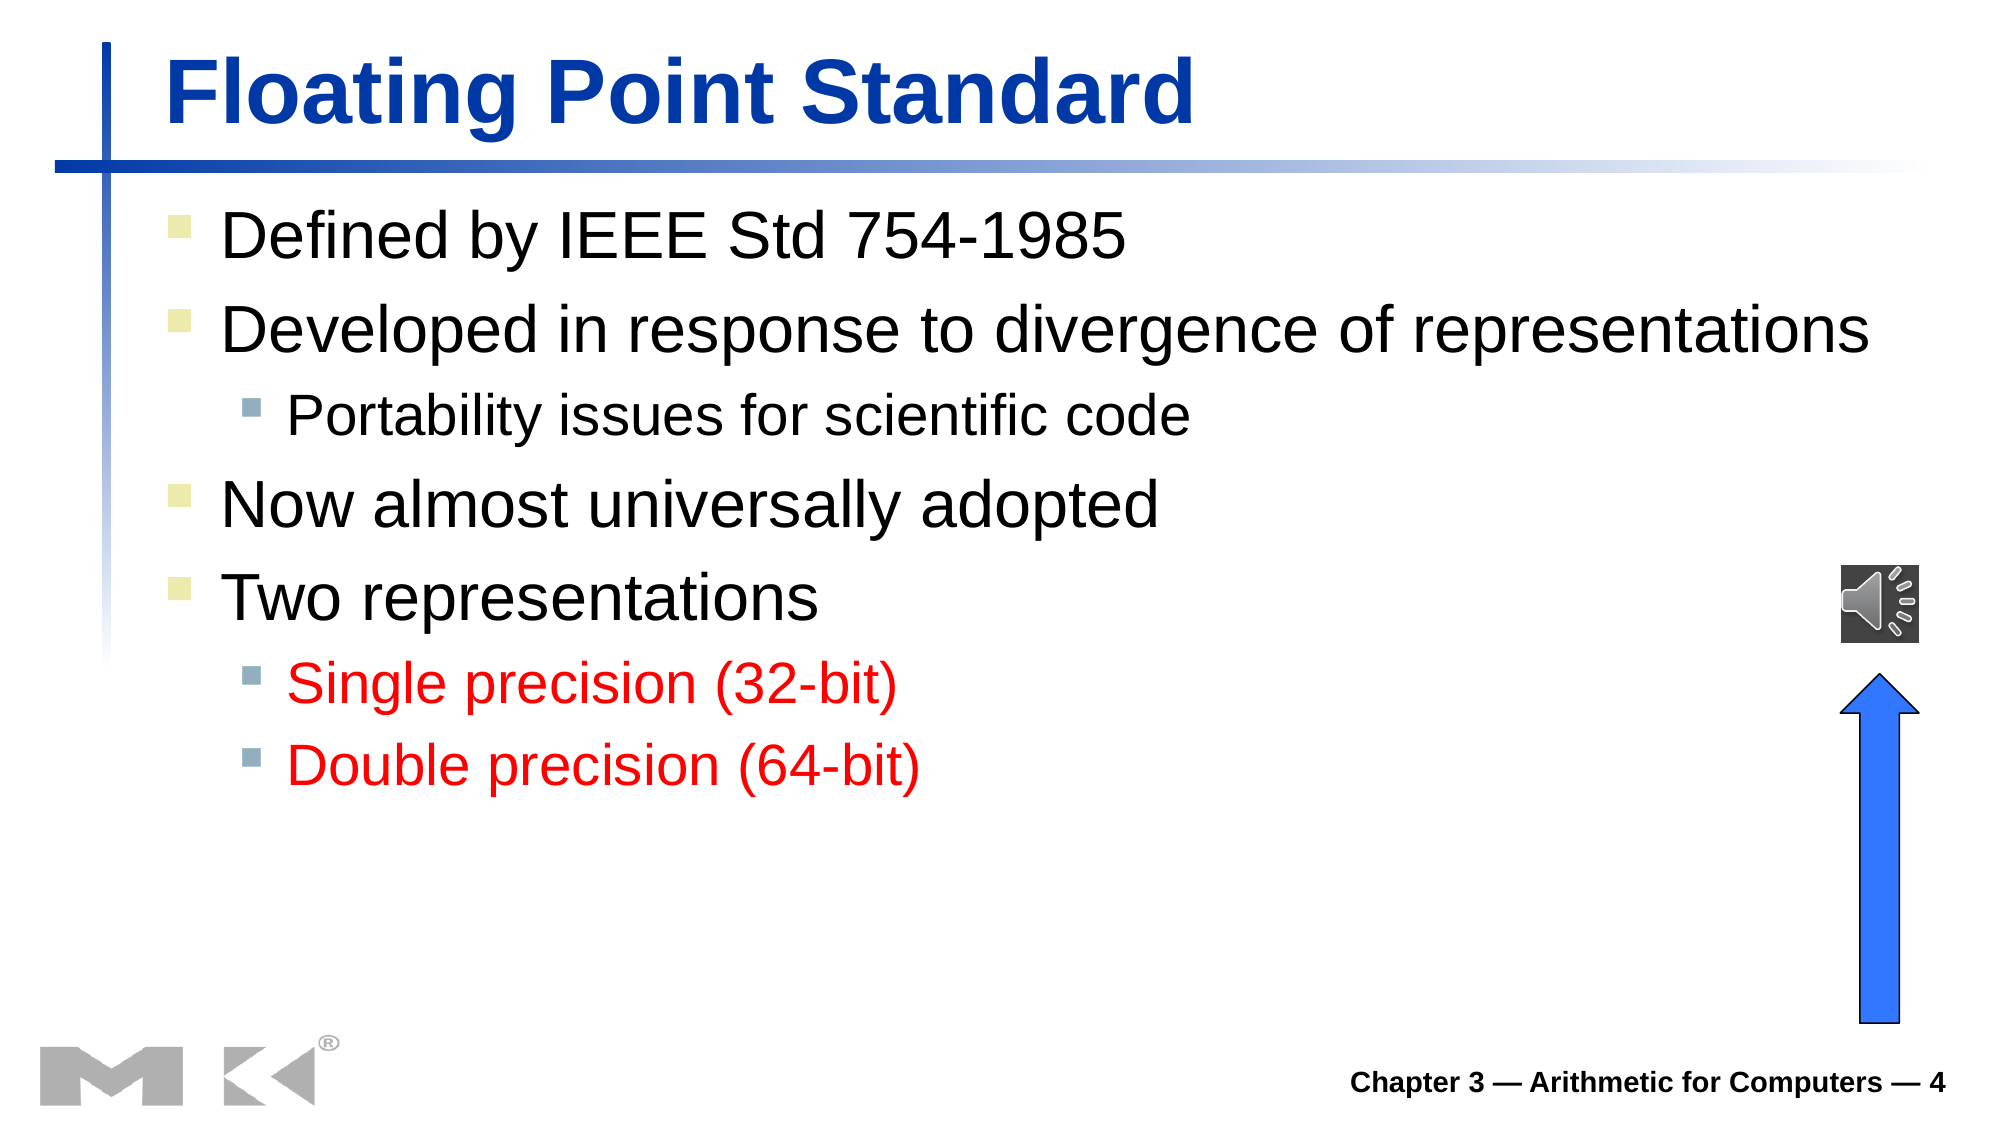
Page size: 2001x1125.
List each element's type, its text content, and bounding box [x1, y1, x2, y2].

text_box [1840, 673, 1919, 1024]
footer Chapter 3 — Arithmetic for Computers — 4 [370, 1046, 1961, 1106]
title Floating Point Standard [149, 23, 1957, 149]
picture [1839, 563, 1921, 645]
picture [39, 1034, 340, 1106]
list Defined by IEEE Std 754-1985 Developed in response to divergence of representations Portability issues for scientific code Now almost universally adopted Two representations Single precision (32-bit) Double precision (64-bit) [149, 184, 1959, 1024]
